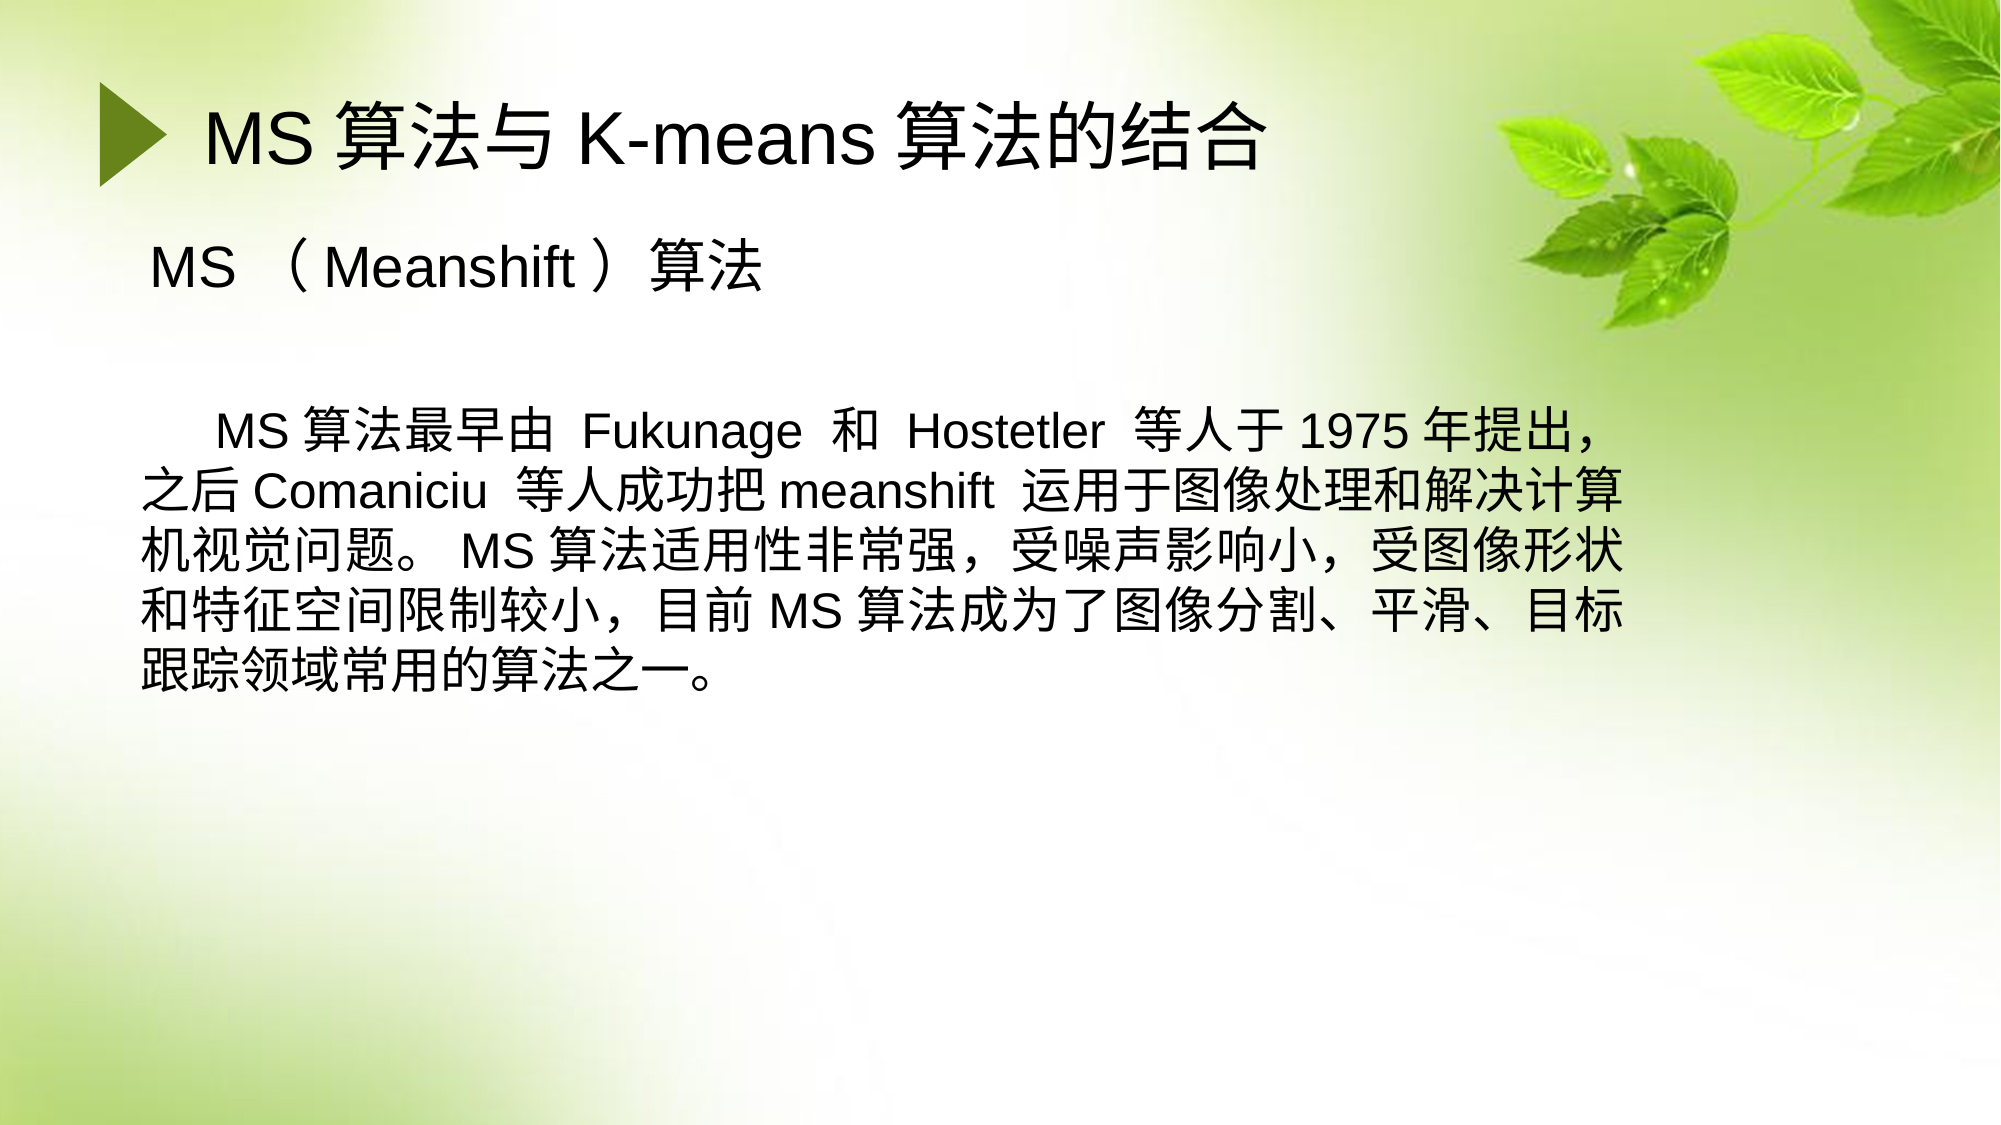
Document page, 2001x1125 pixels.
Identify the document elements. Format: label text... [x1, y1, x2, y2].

list MS算法最早由 Fukunage 和 Hostetler 等人于1975年提出，之后Comaniciu 等人成功把meanshift 运用于图像处理和解决计算机视觉问题。MS算法适用性非常强，受噪声影响小，受图像形状和特征空间限制较小，目前MS算法成为了图像分割、平滑、目标跟踪领域常用的算法之一。 [125, 390, 1641, 1048]
title MS算法与K-means算法的结合 [188, 58, 1444, 211]
picture [0, 0, 2001, 1125]
text_box MS（Meanshift）算法 [135, 221, 983, 306]
